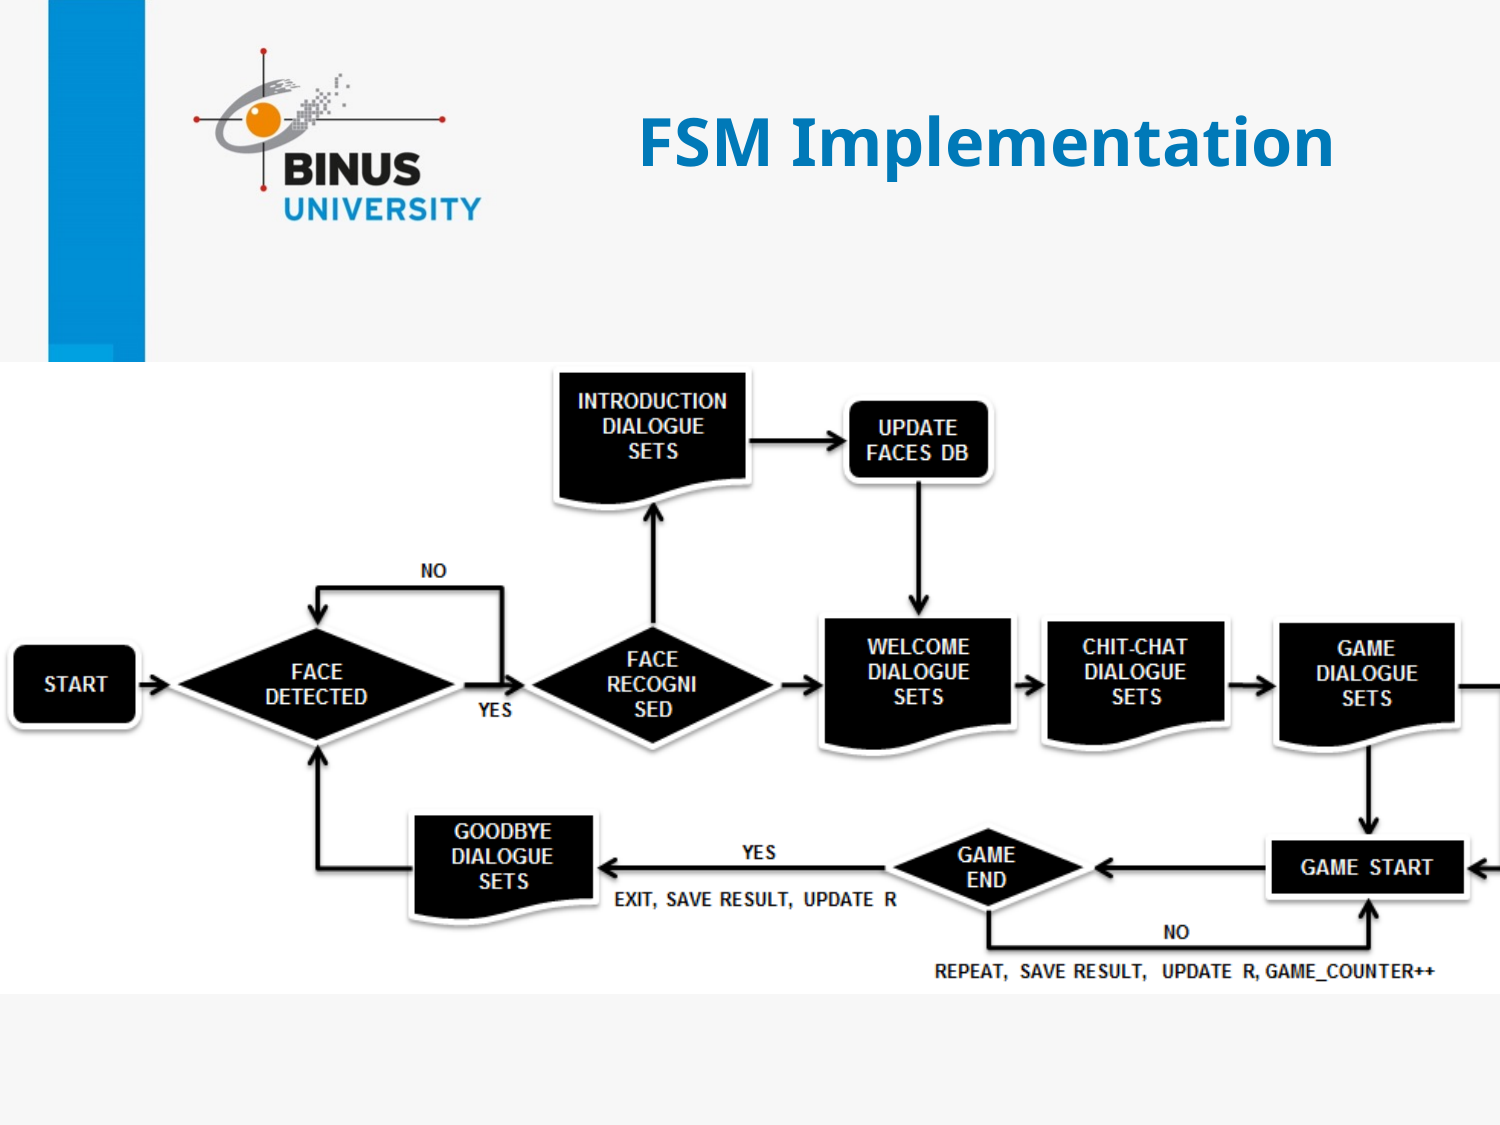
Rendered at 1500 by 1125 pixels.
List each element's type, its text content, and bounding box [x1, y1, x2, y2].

title FSM Implementation [474, 75, 1500, 205]
picture [0, 0, 1500, 994]
